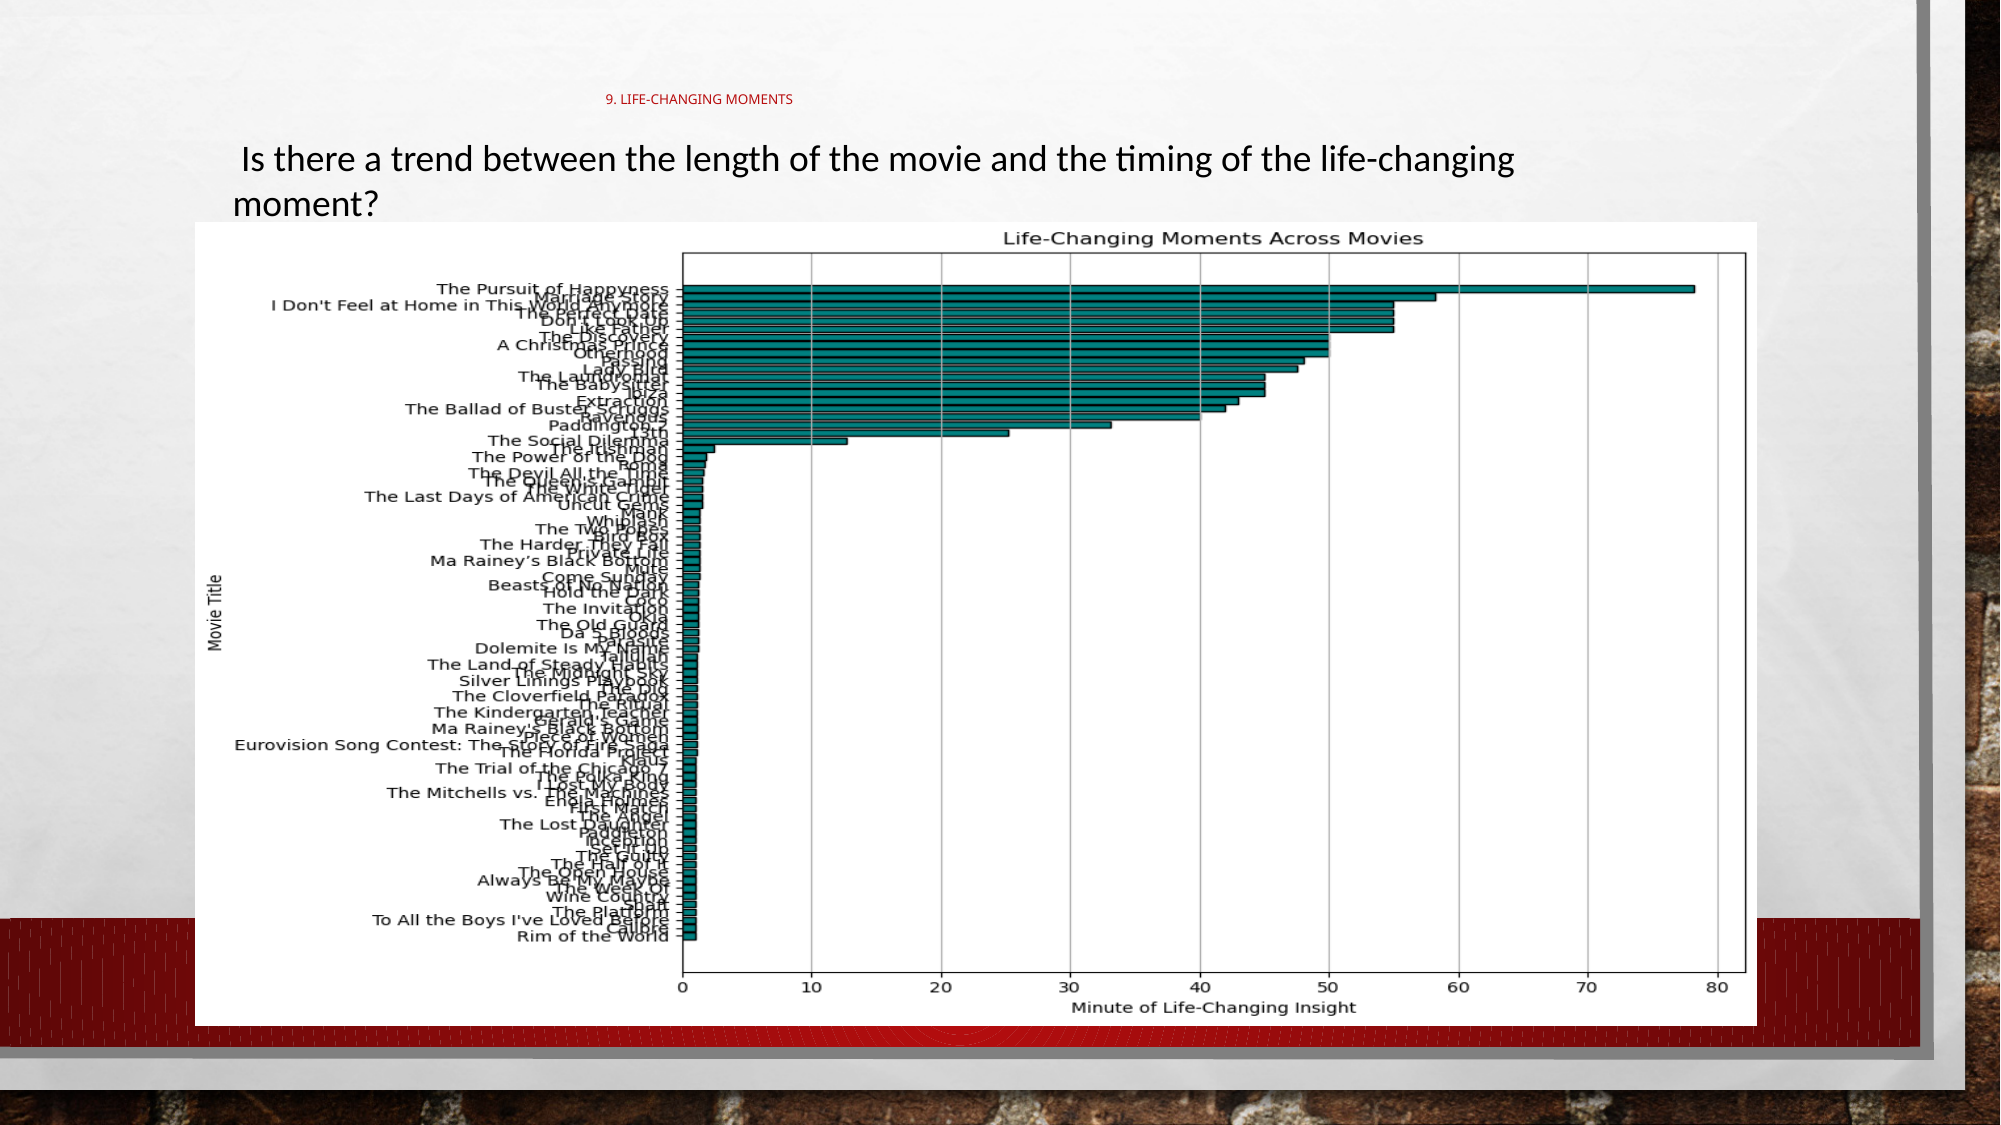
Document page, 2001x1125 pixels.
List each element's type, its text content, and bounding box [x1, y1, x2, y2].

picture [0, 0, 2000, 1125]
title 9. Life-Changing Moments [590, 84, 1314, 126]
text_box Is there a trend between the length of the movie and the timing of the life-changing moment? [217, 126, 1594, 222]
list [194, 222, 1757, 1026]
